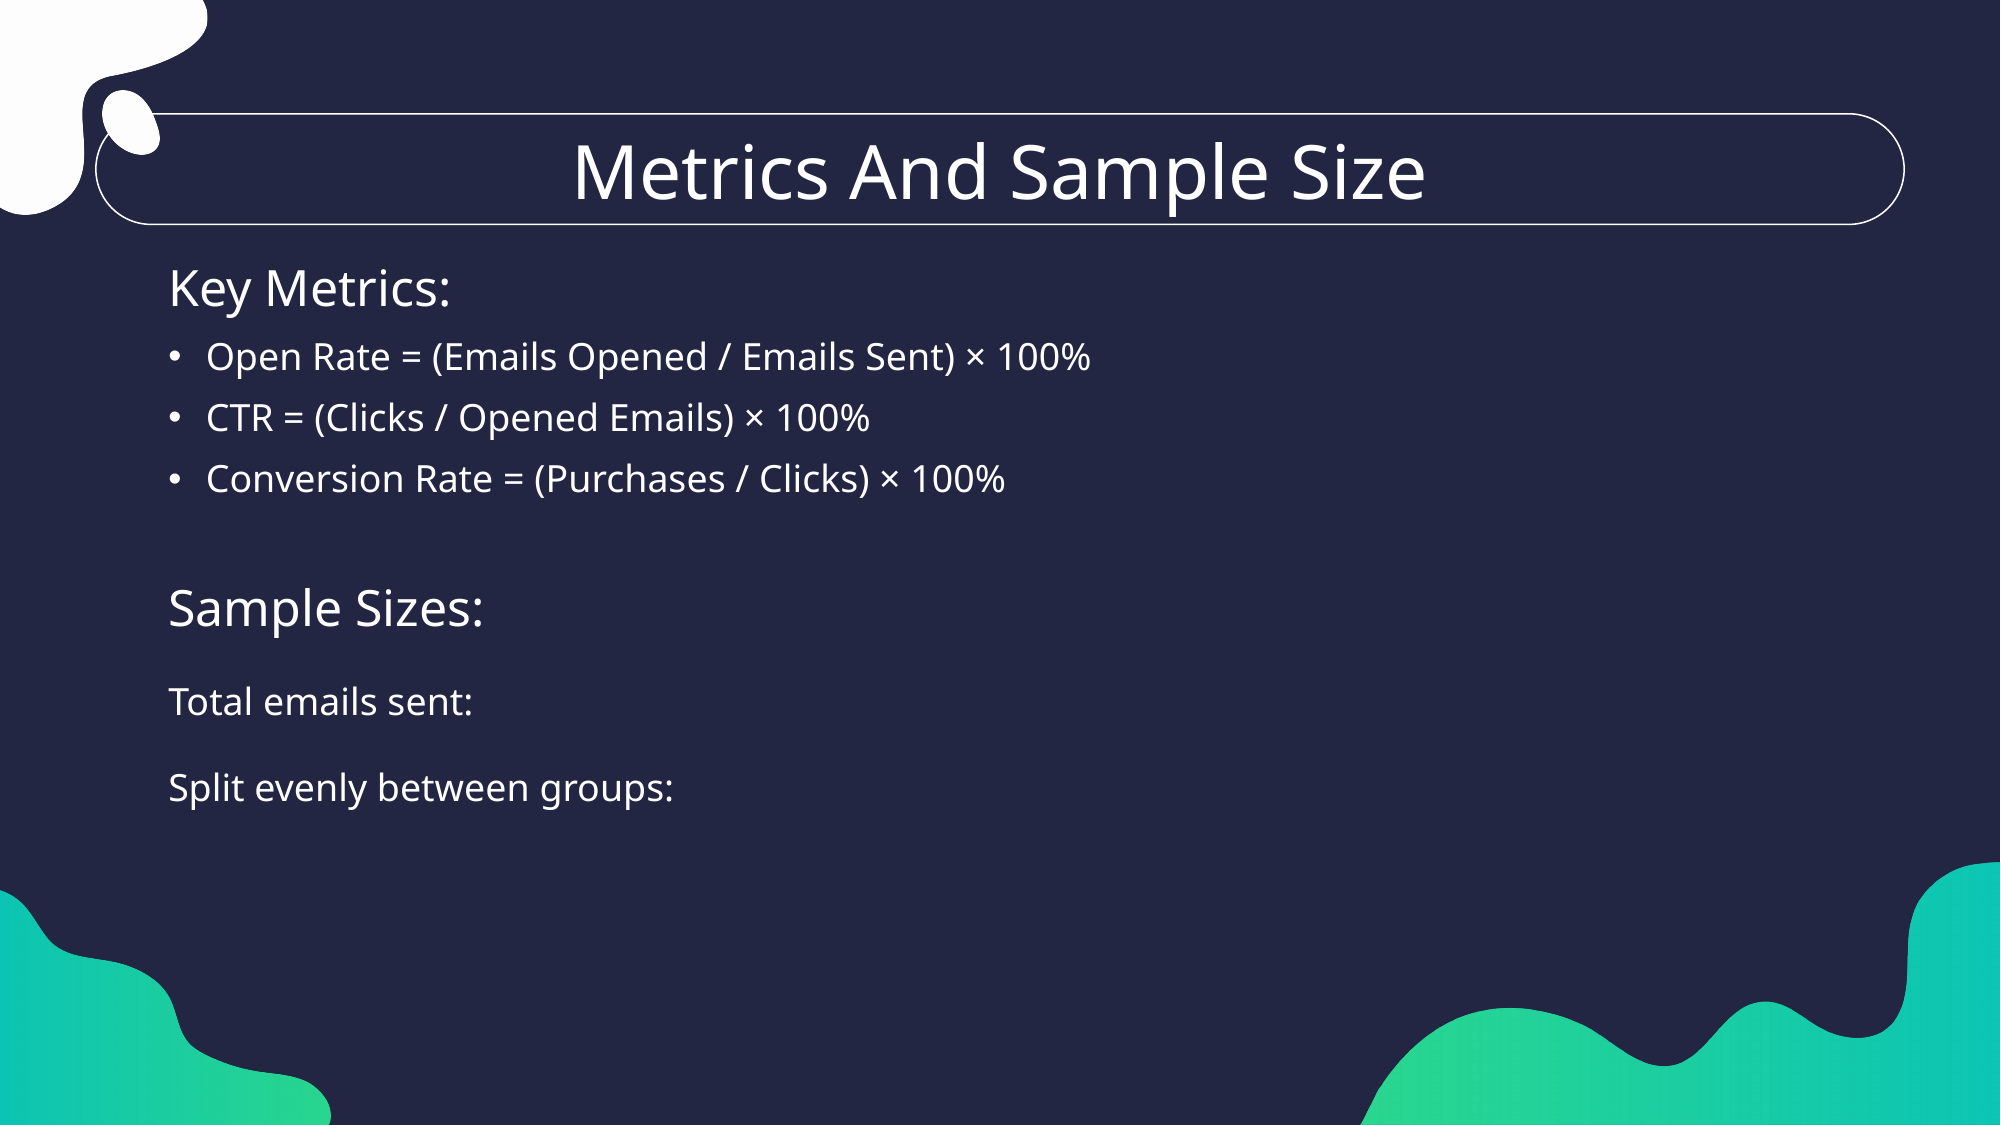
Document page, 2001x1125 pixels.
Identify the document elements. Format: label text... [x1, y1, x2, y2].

picture [0, 890, 331, 1125]
text_box Metrics And Sample Size [95, 113, 1905, 225]
picture [0, 0, 208, 215]
picture [1360, 862, 2000, 1125]
